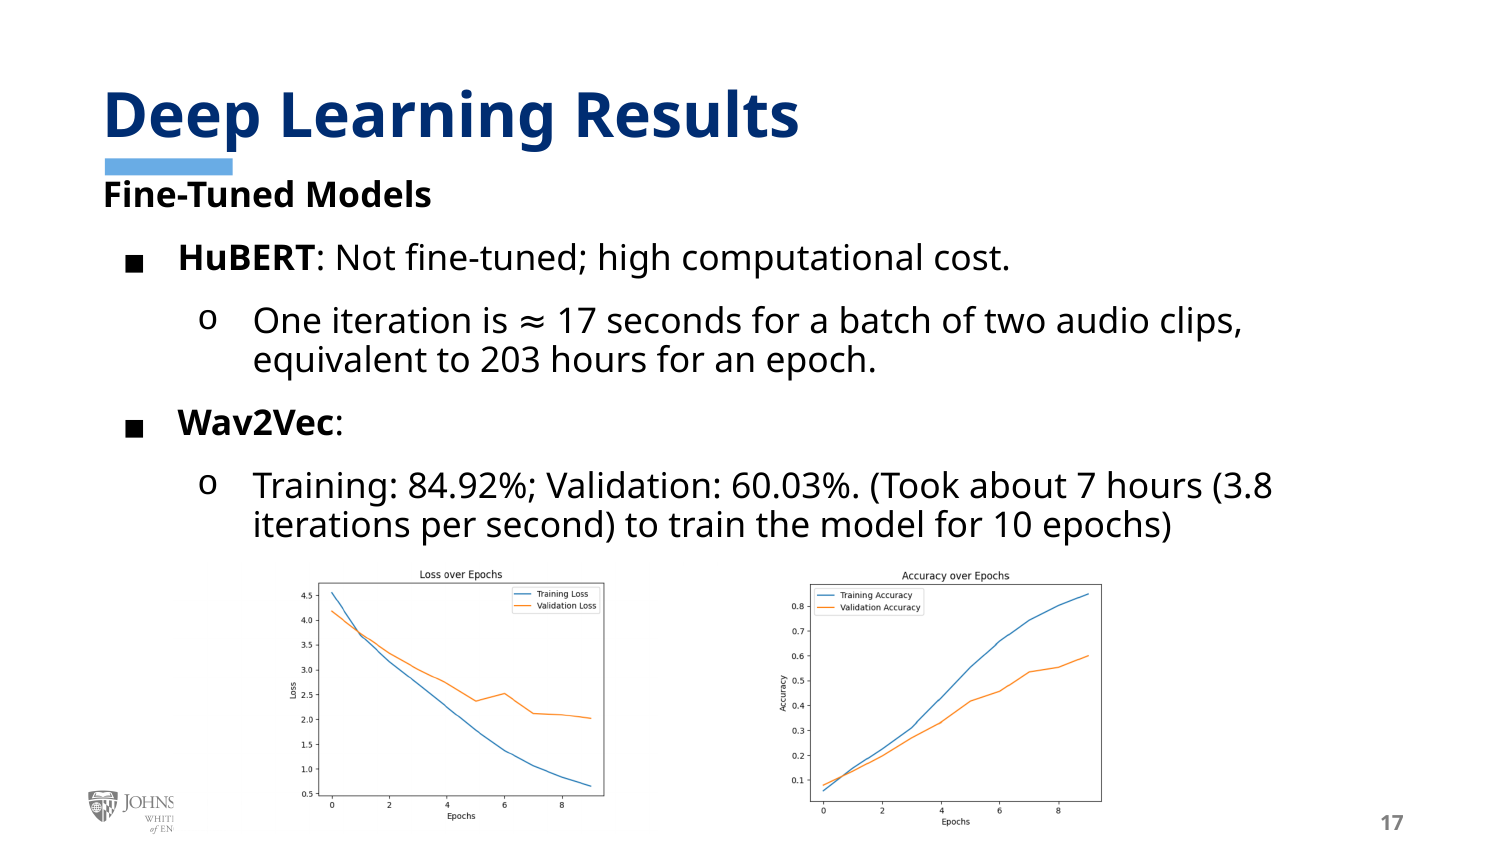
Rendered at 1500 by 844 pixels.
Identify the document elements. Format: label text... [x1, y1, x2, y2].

list Fine-Tuned Models HuBERT: Not fine-tuned; high computational cost. One iteration is ≈ 17 seconds for a batch of two audio clips, equivalent to 203 hours for an epoch. Wav2Vec: Training: 84.92%; Validation: 60.03%. (Took about 7 hours (3.8 iterations per second) to train the model for 10 epochs) [87, 169, 1414, 675]
picture [173, 562, 1219, 844]
title Deep Learning Results [87, 17, 1414, 159]
